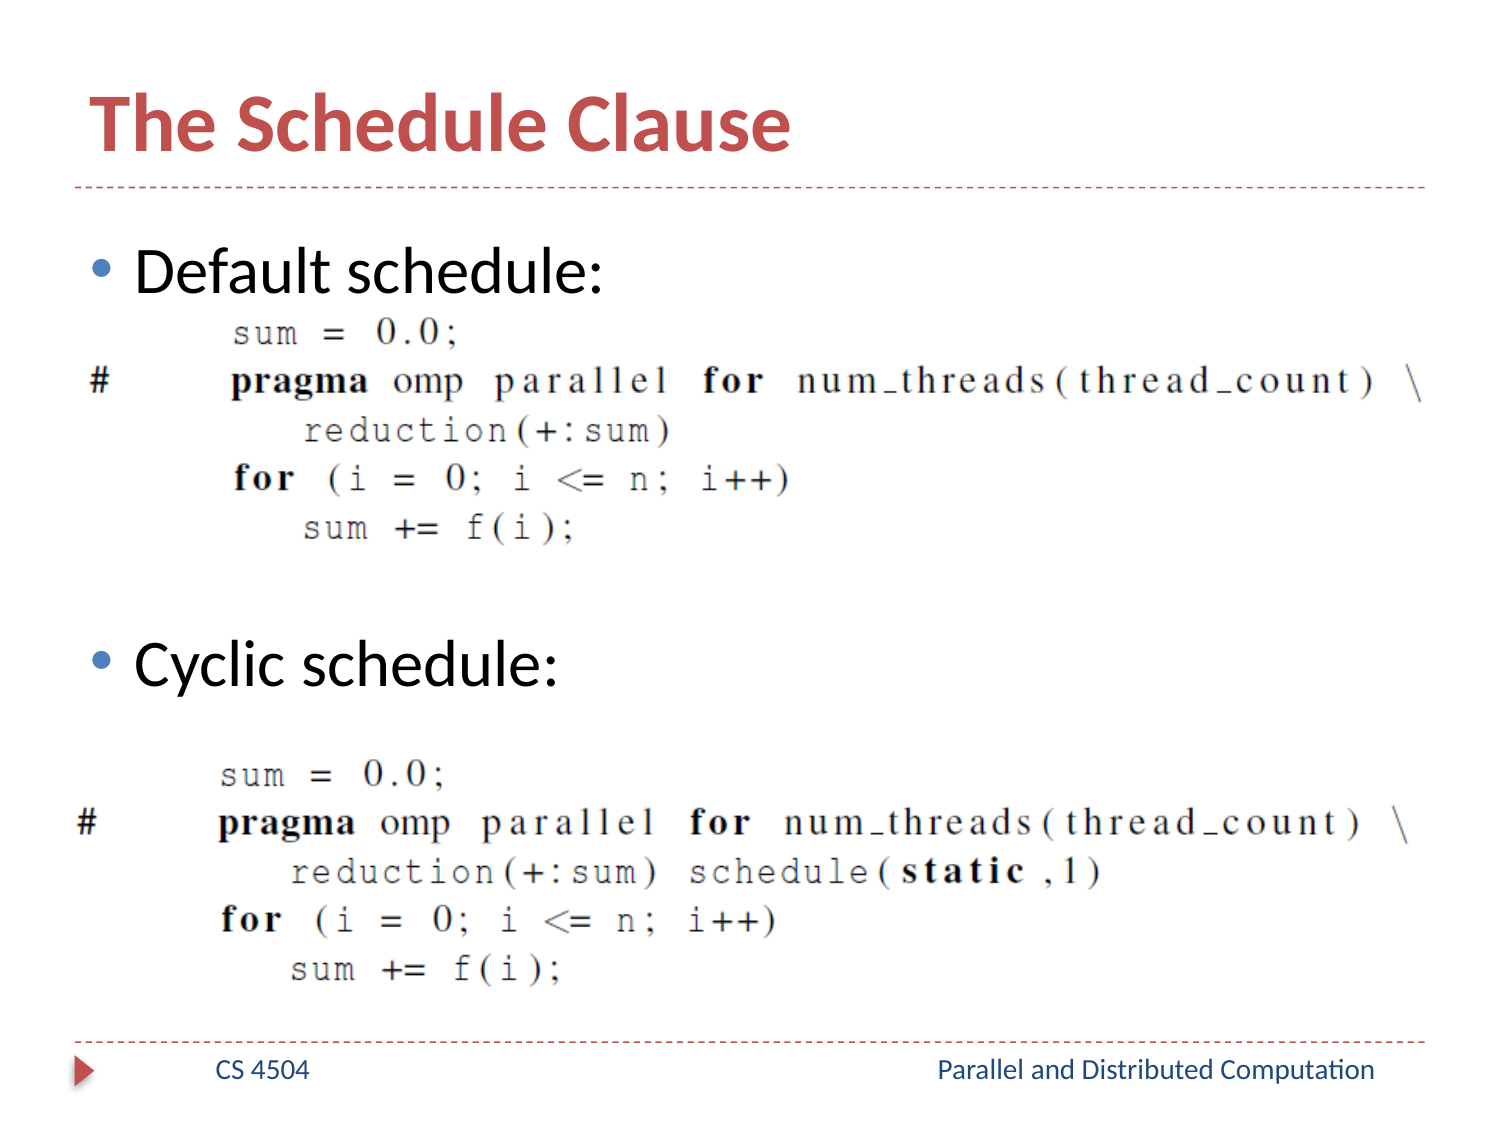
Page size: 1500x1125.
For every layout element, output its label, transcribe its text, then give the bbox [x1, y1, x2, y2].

picture [76, 302, 1444, 561]
slide_number CS 4504 [100, 1042, 426, 1103]
slide_number Parallel and Distributed Computation [887, 1042, 1426, 1103]
picture [67, 744, 1433, 1011]
title The Schedule Clause [75, 12, 1425, 175]
list Default schedule: Cyclic schedule: [75, 569, 1425, 741]
list Default schedule: Cyclic schedule: [75, 200, 1425, 301]
